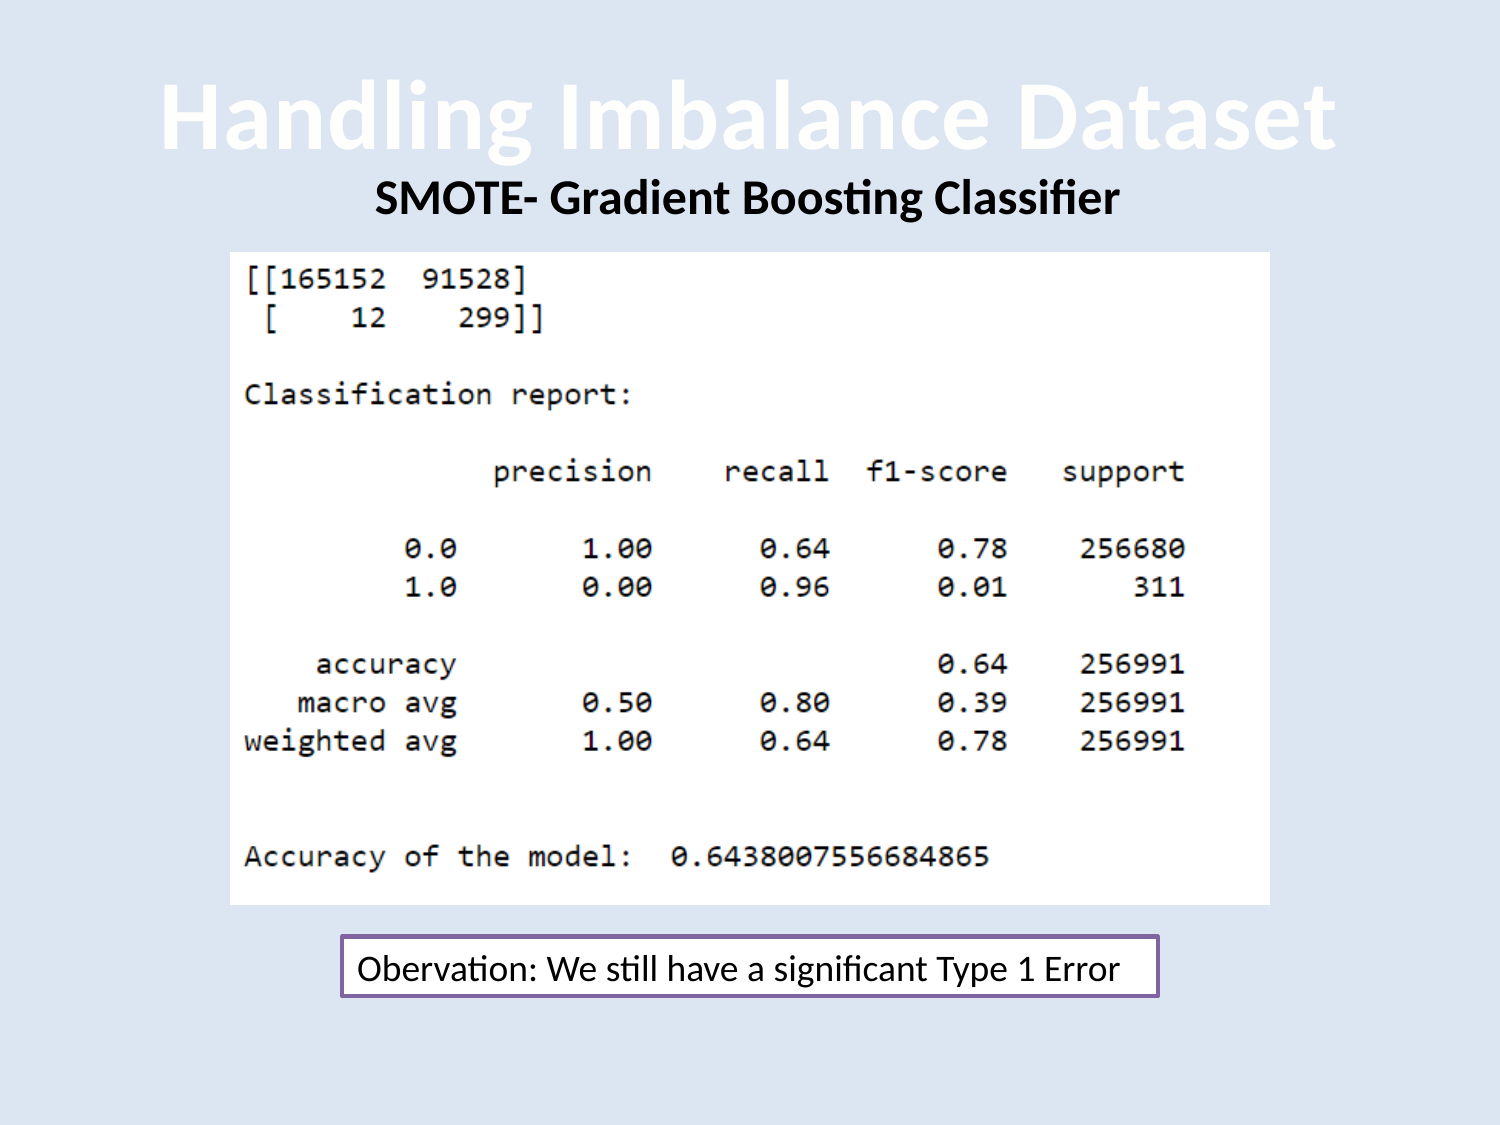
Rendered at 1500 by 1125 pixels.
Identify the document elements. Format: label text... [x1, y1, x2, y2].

text_box Obervation: We still have a significant Type 1 Error [340, 934, 1160, 998]
text_box SMOTE- Gradient Boosting Classifier [359, 157, 1140, 236]
picture [229, 252, 1270, 905]
text_box Handling Imbalance Dataset [0, 43, 1500, 170]
